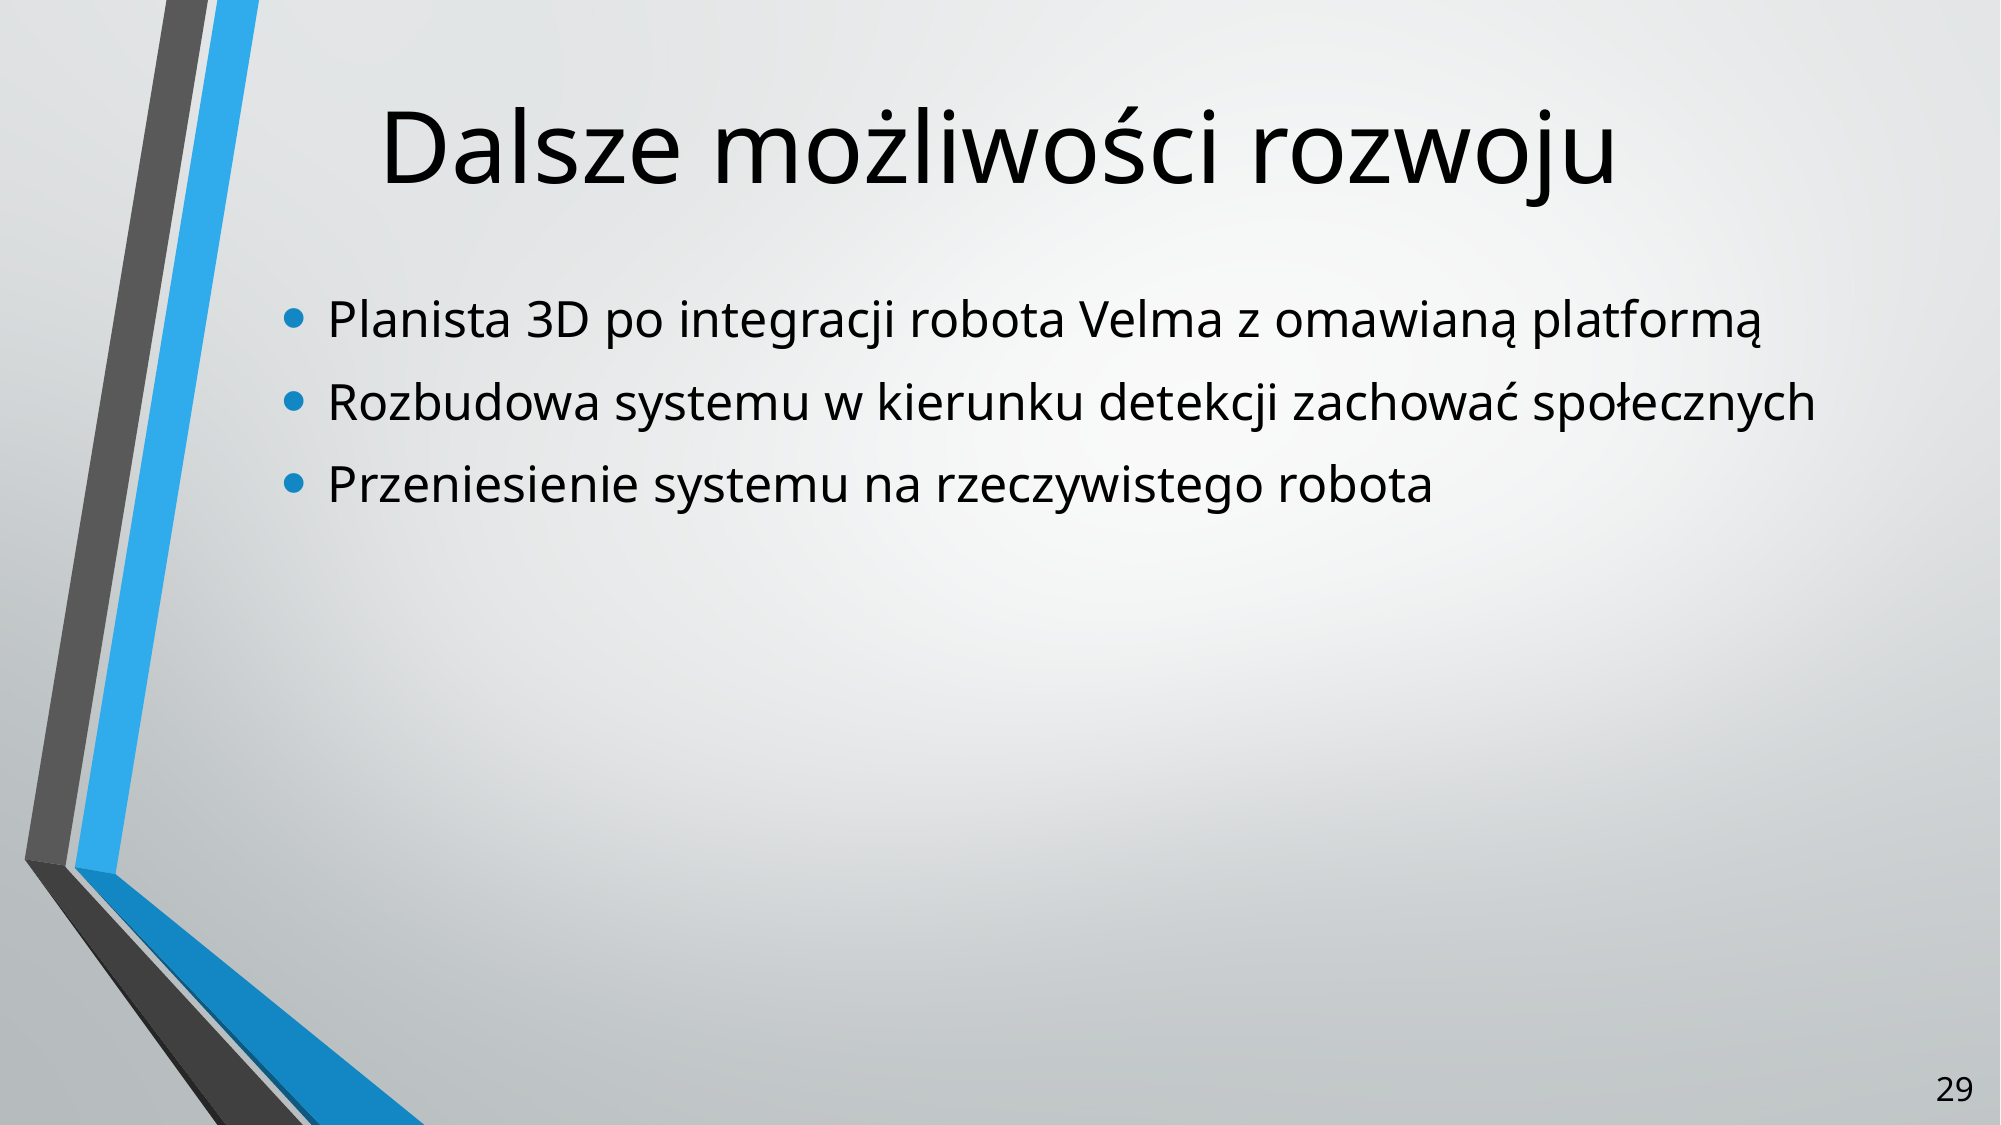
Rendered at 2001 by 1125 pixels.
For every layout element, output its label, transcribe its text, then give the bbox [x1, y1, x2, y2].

list Planista 3D po integracji robota Velma z omawianą platformą Rozbudowa systemu w kierunku detekcji zachować społecznych Przeniesienie systemu na rzeczywistego robota [266, 143, 1910, 657]
title Dalsze możliwości rozwoju [0, 0, 2000, 288]
slide_number 29 [1909, 1060, 2000, 1121]
